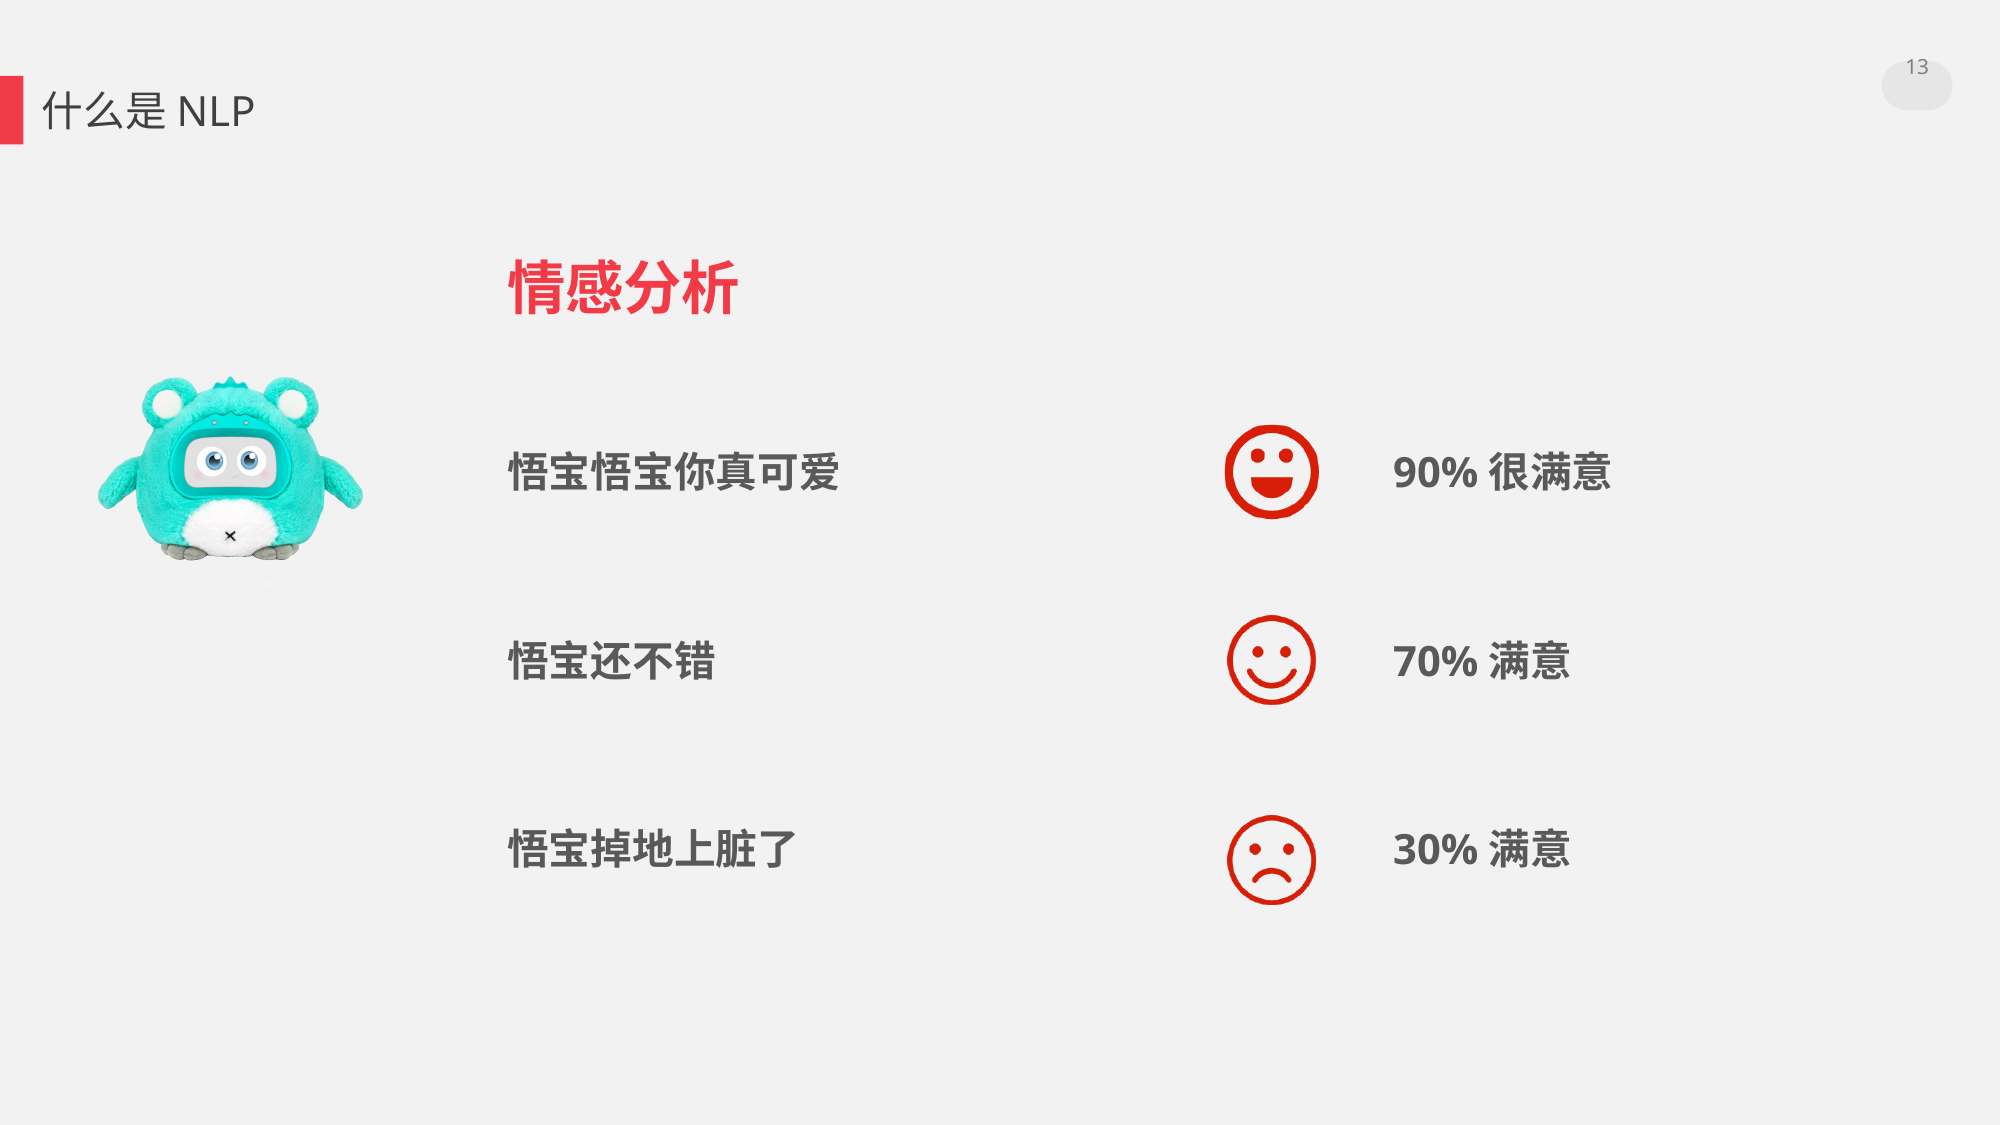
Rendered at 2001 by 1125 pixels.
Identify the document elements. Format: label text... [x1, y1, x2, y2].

text_box 30%满意 [1378, 816, 1917, 881]
list 什么是NLP [41, 75, 668, 145]
text_box 悟宝掉地上脏了 [492, 816, 1031, 881]
picture [1212, 411, 1331, 531]
text_box 情感分析 [492, 208, 1869, 329]
text_box 悟宝悟宝你真可爱 [492, 438, 1031, 503]
picture [1227, 815, 1316, 905]
picture [1227, 615, 1316, 705]
slide_number 13 [1881, 53, 1953, 118]
picture [83, 318, 375, 610]
text_box 悟宝还不错 [492, 627, 1031, 692]
text_box 90%很满意 [1378, 438, 1917, 503]
text_box 70%满意 [1378, 627, 1917, 692]
